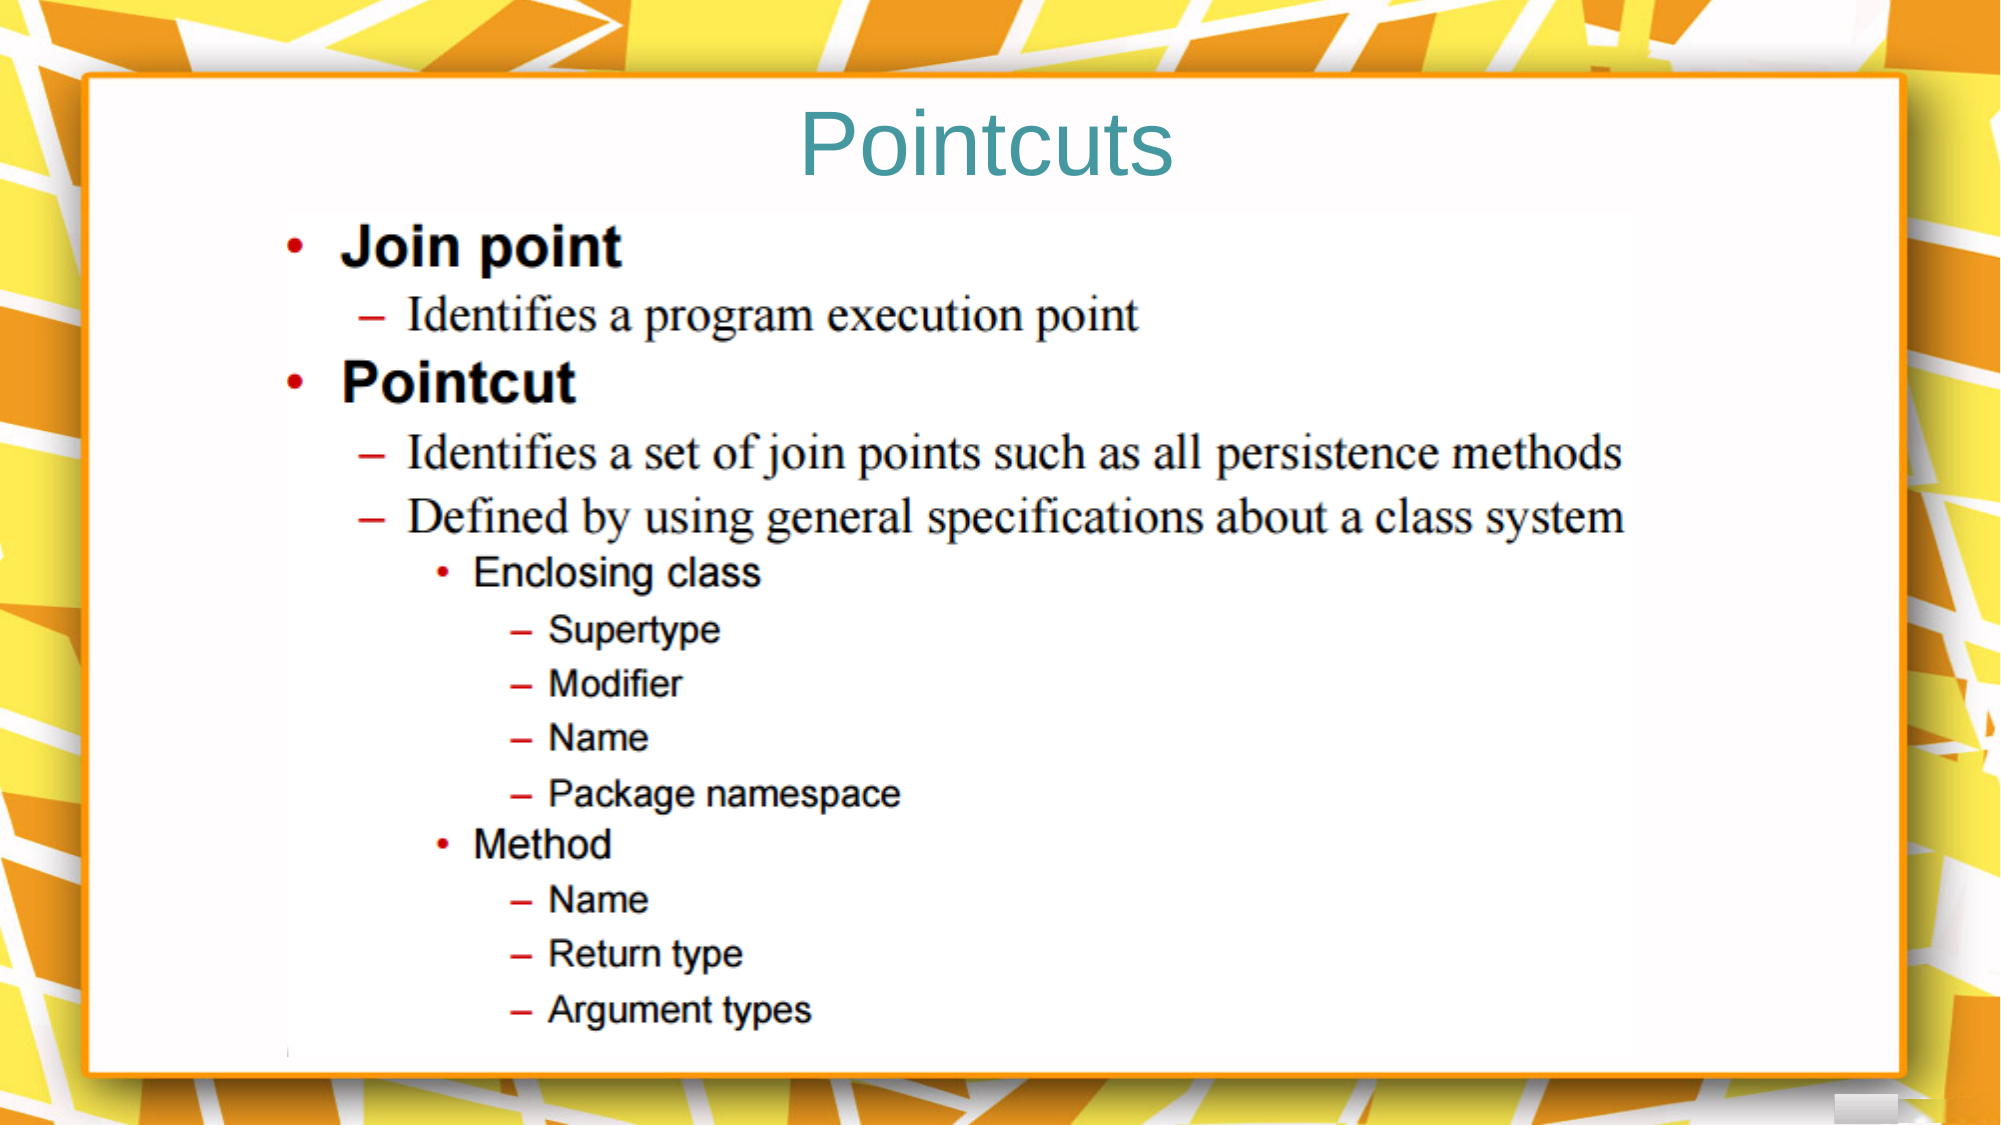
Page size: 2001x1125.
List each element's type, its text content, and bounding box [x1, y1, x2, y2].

title Pointcuts [99, 45, 1900, 233]
picture [0, 0, 2001, 1125]
